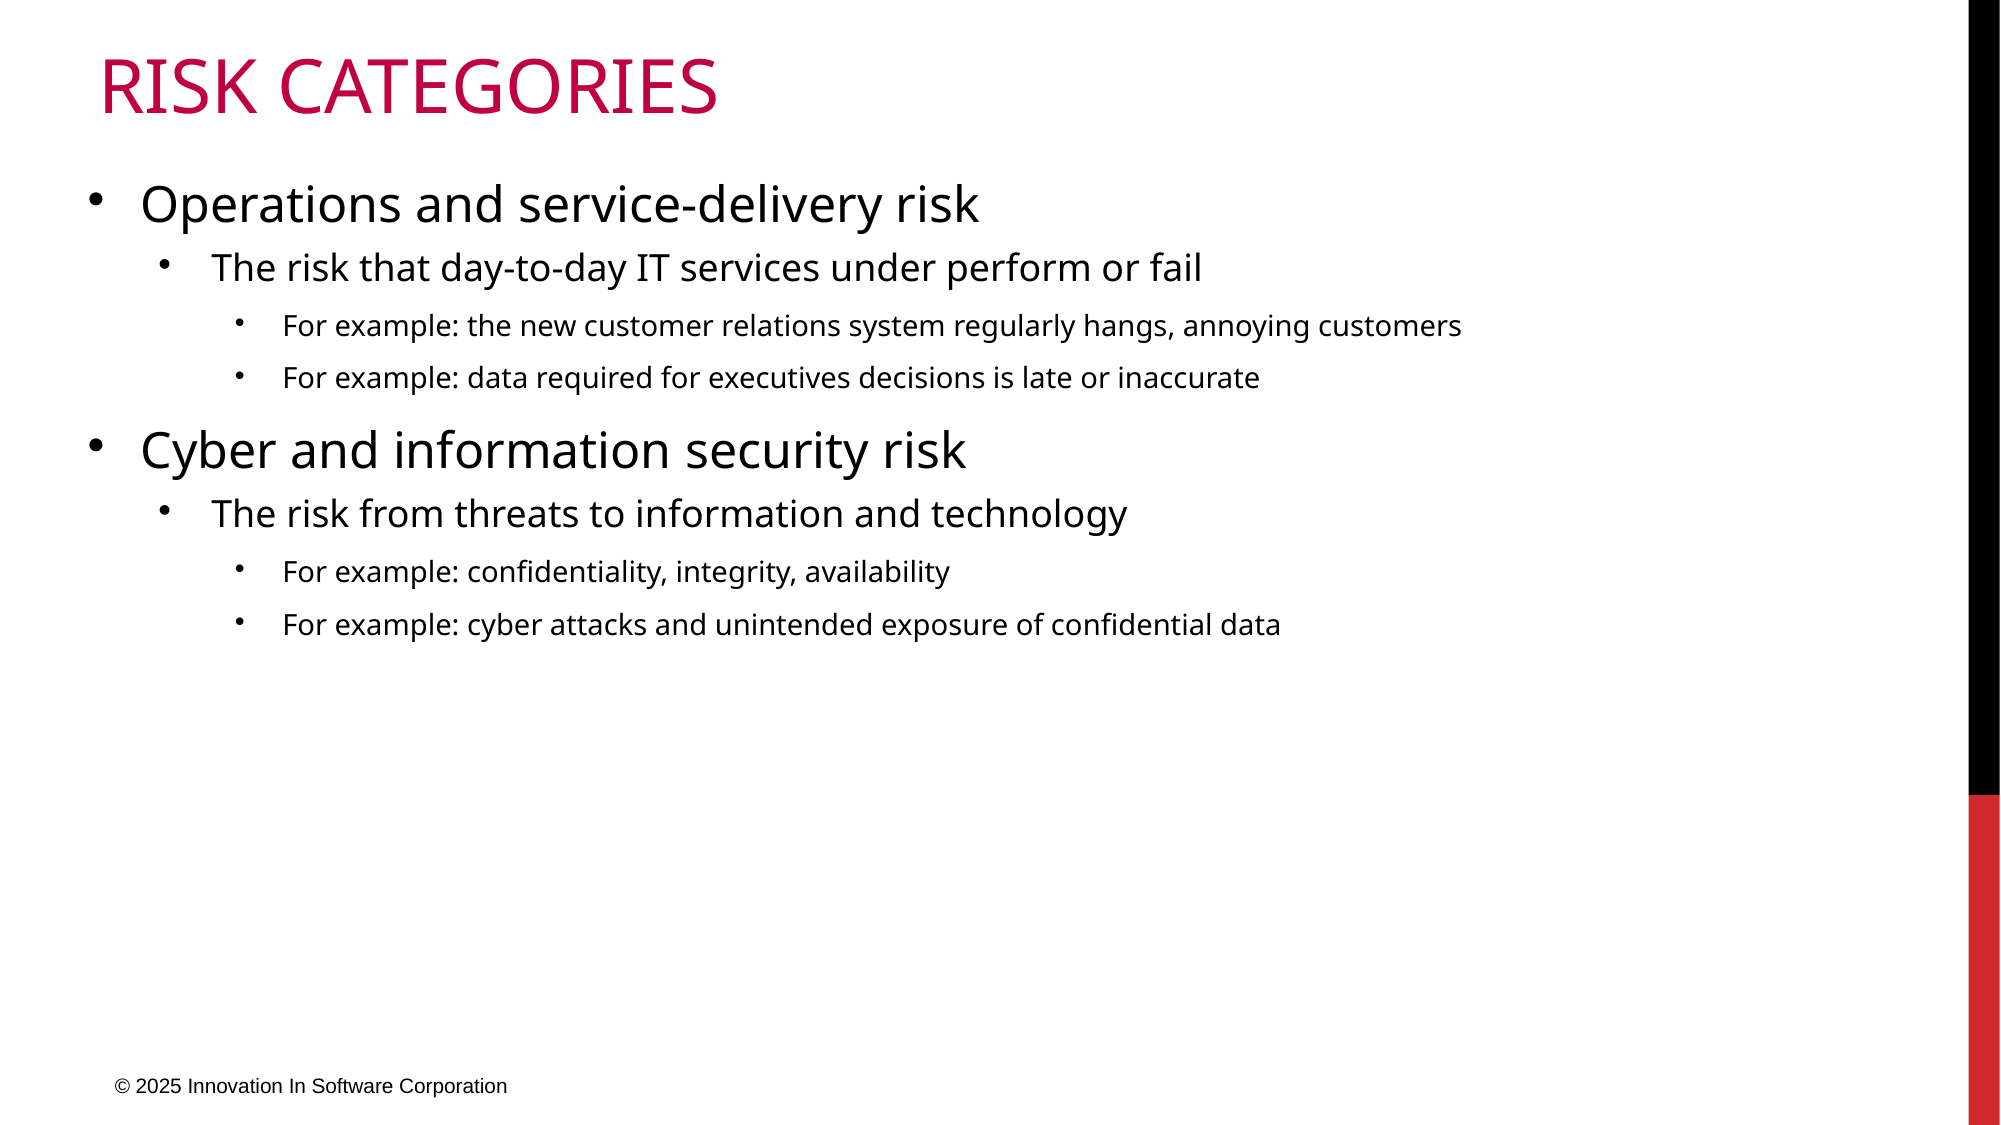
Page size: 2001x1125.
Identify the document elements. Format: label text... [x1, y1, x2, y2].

list Operations and service-delivery risk The risk that day-to-day IT services under perform or fail For example: the new customer relations system regularly hangs, annoying customers For example: data required for executives decisions is late or inaccurate Cyber and information security risk The risk from threats to information and technology For example: confidentiality, integrity, availability For example: cyber attacks and unintended exposure of confidential data [69, 172, 1814, 990]
footer © 2025 Innovation In Software Corporation [99, 1065, 850, 1112]
title Risk categories [98, 23, 1413, 143]
